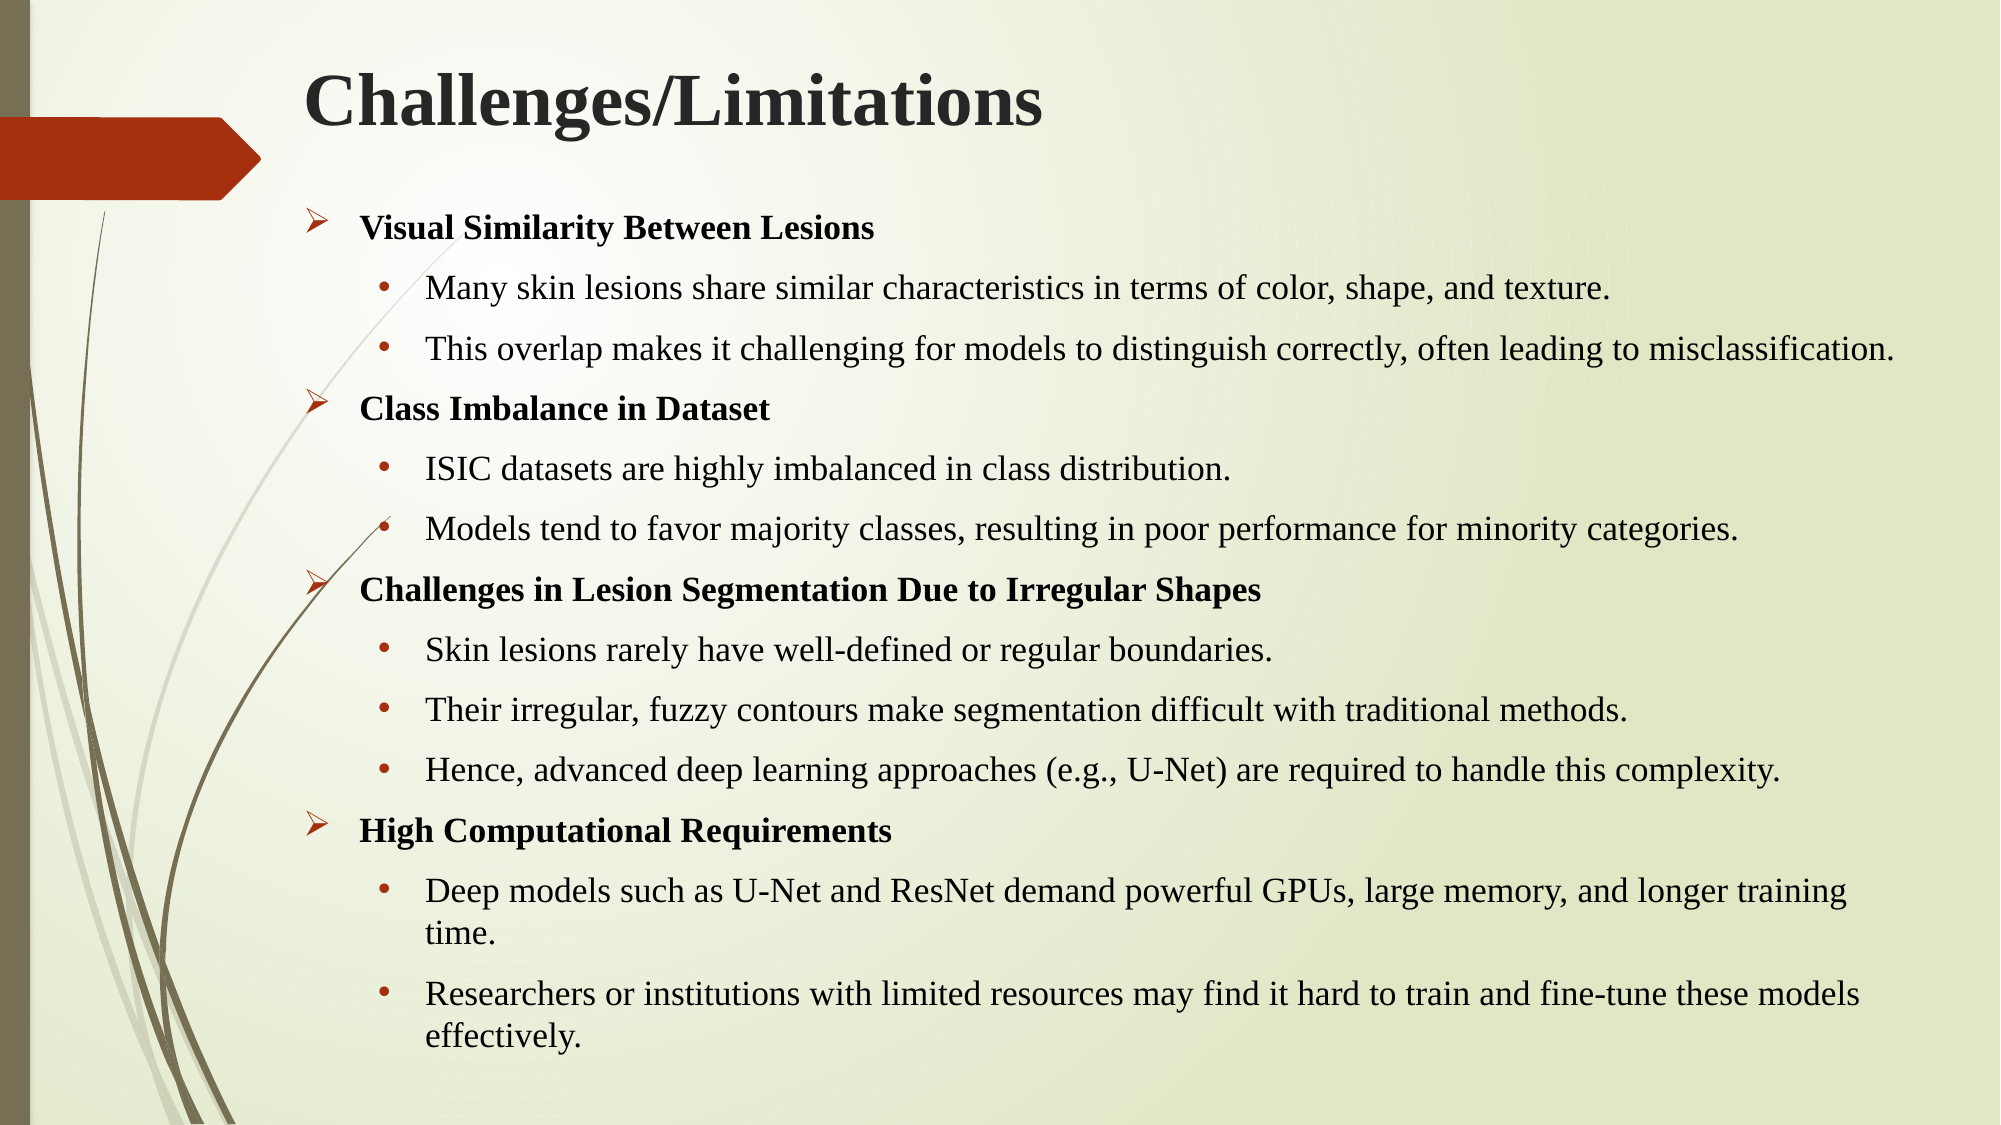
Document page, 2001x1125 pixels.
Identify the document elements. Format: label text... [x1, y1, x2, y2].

title Challenges/Limitations [288, 42, 1751, 196]
list Visual Similarity Between Lesions Many skin lesions share similar characteristics in terms of color, shape, and texture. This overlap makes it challenging for models to distinguish correctly, often leading to misclassification. Class Imbalance in Dataset ISIC datasets are highly imbalanced in class distribution. Models tend to favor majority classes, resulting in poor performance for minority categories. Challenges in Lesion Segmentation Due to Irregular Shapes Skin lesions rarely have well-defined or regular boundaries. Their irregular, fuzzy contours make segmentation difficult with traditional methods. Hence, advanced deep learning approaches (e.g., U-Net) are required to handle this complexity. High Computational Requirements Deep models such as U-Net and ResNet demand powerful GPUs, large memory, and longer training time. Researchers or institutions with limited resources may find it hard to train and fine-tune these models effectively. [288, 196, 1912, 1099]
